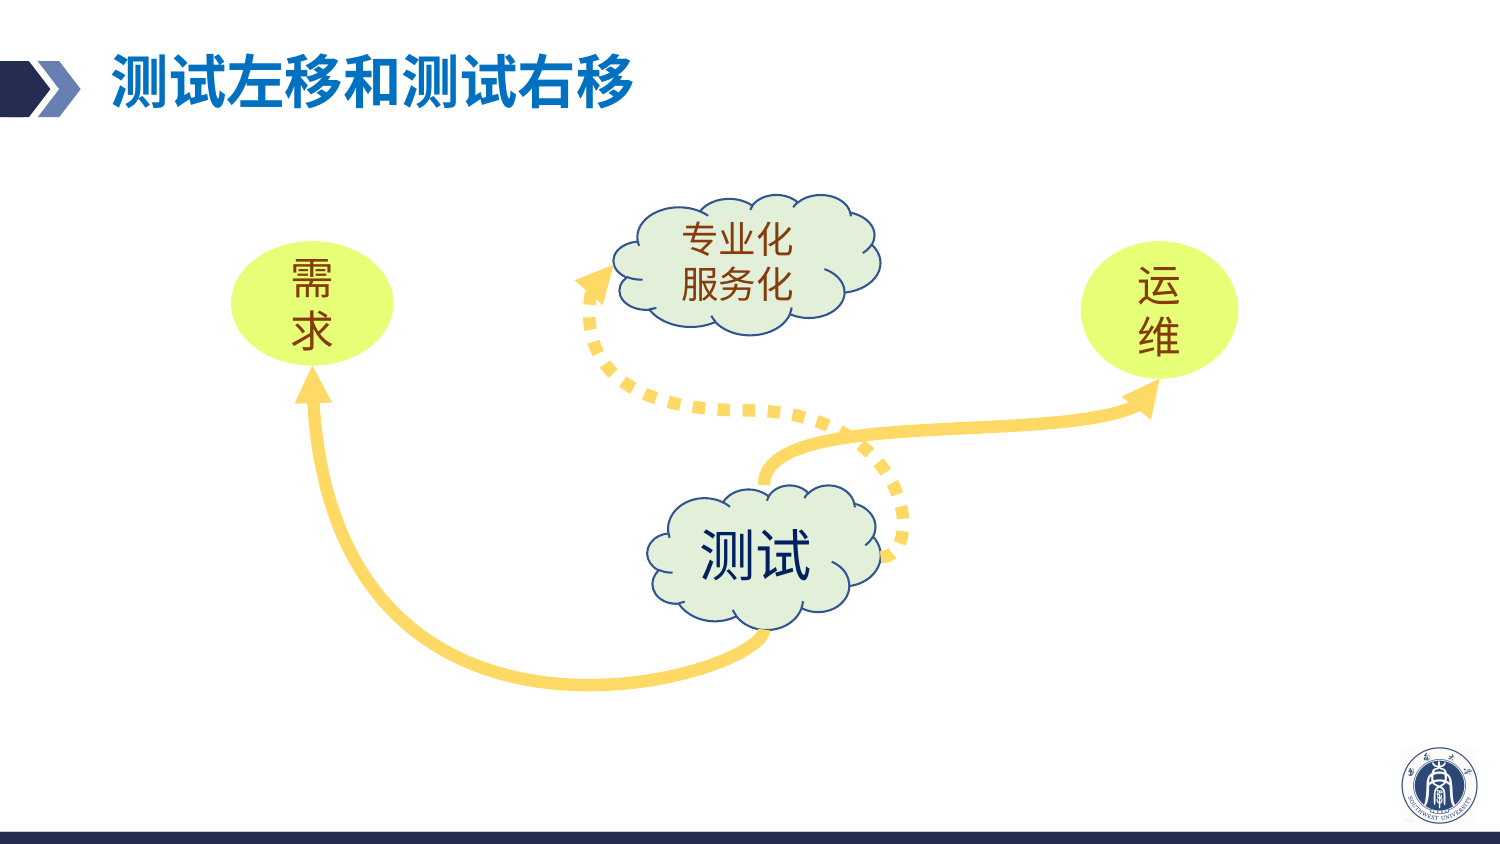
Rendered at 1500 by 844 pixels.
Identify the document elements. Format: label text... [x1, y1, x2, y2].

text_box 专业化 服务化 [634, 193, 880, 337]
title 测试左移和测试右移 [95, 46, 1303, 132]
text_box 测试 [646, 484, 881, 631]
picture [1401, 747, 1478, 824]
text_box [676, 405, 835, 423]
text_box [880, 241, 1239, 558]
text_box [230, 241, 649, 558]
